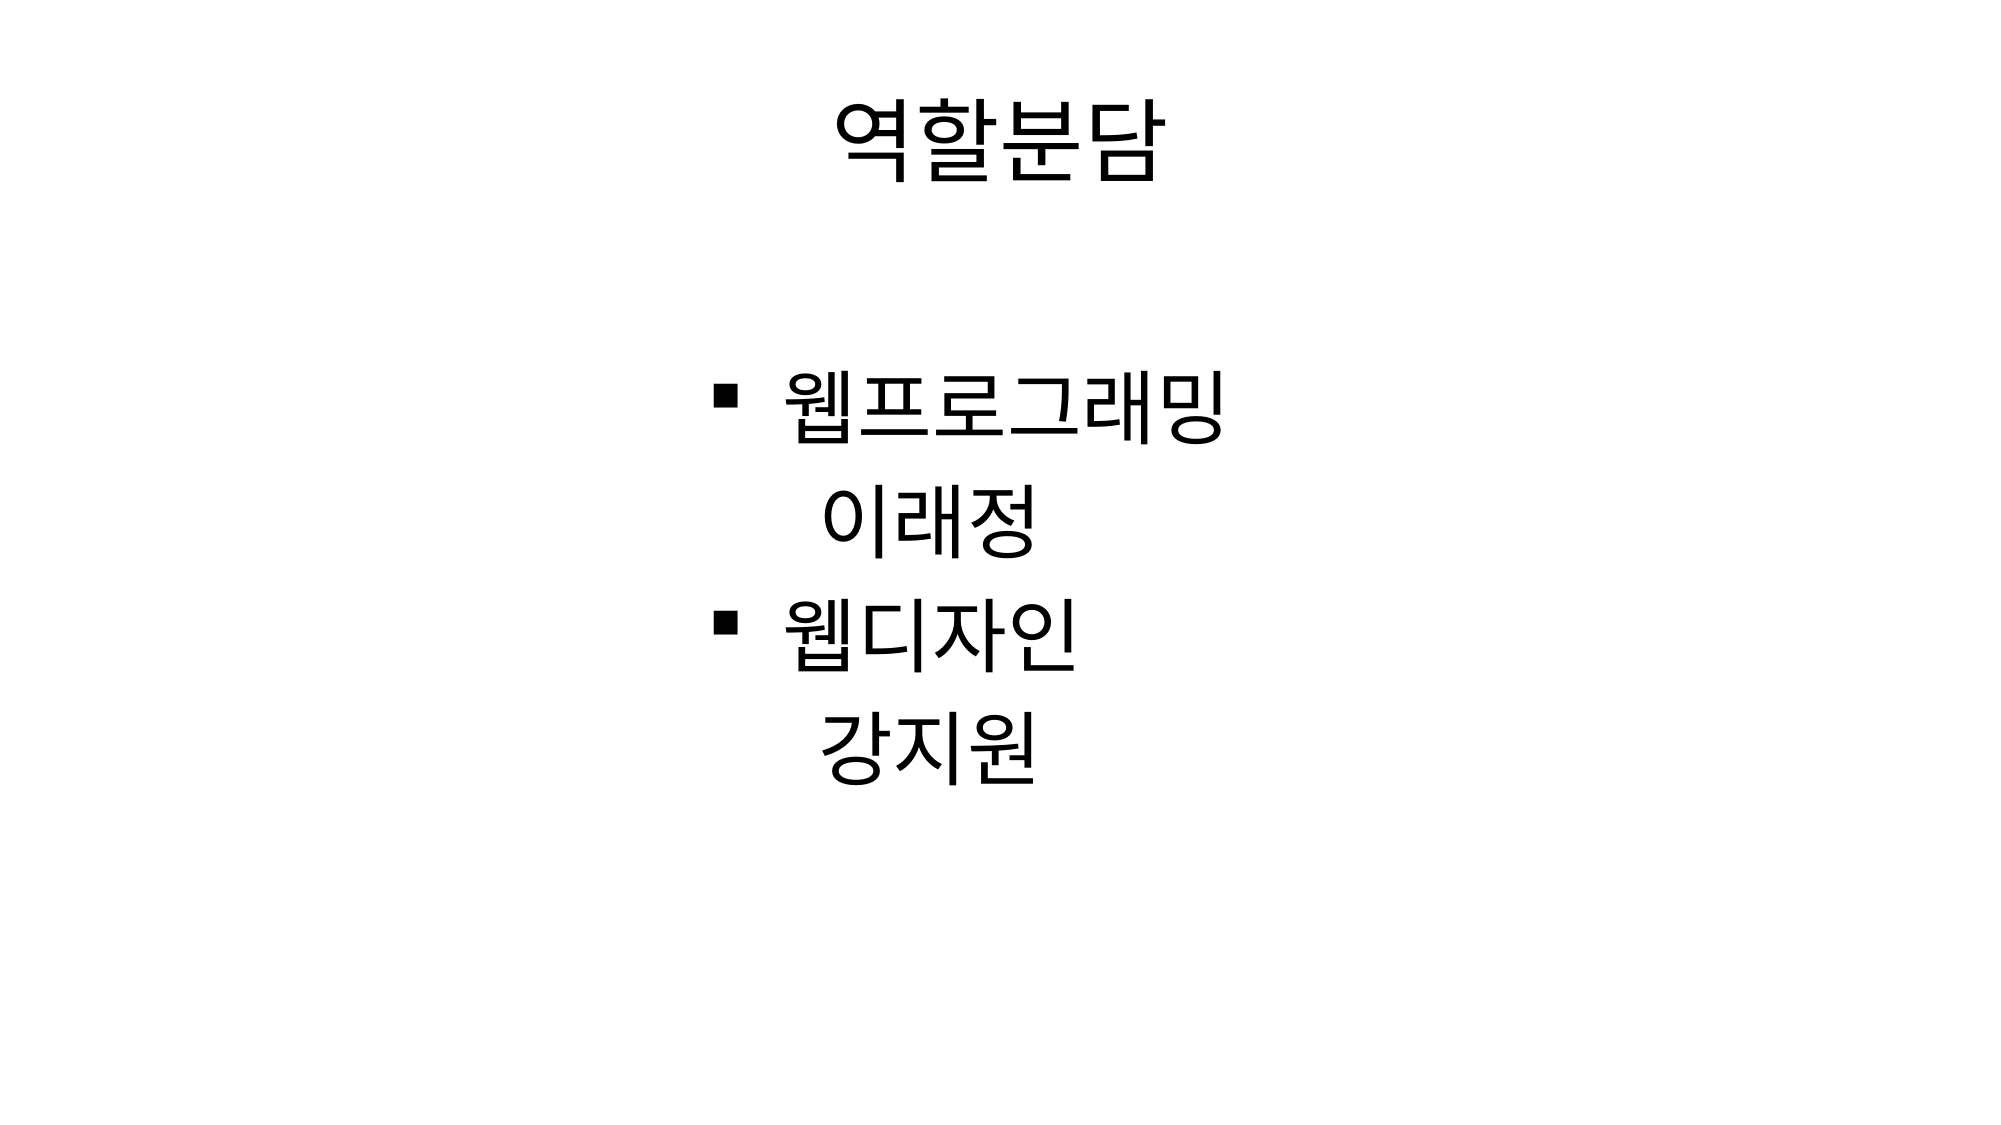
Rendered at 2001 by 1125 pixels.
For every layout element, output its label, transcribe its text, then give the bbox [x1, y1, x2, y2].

list 웹프로그래밍 이래정 웹디자인 강지원 [692, 349, 1308, 811]
title 역할분담 [99, 45, 1900, 233]
